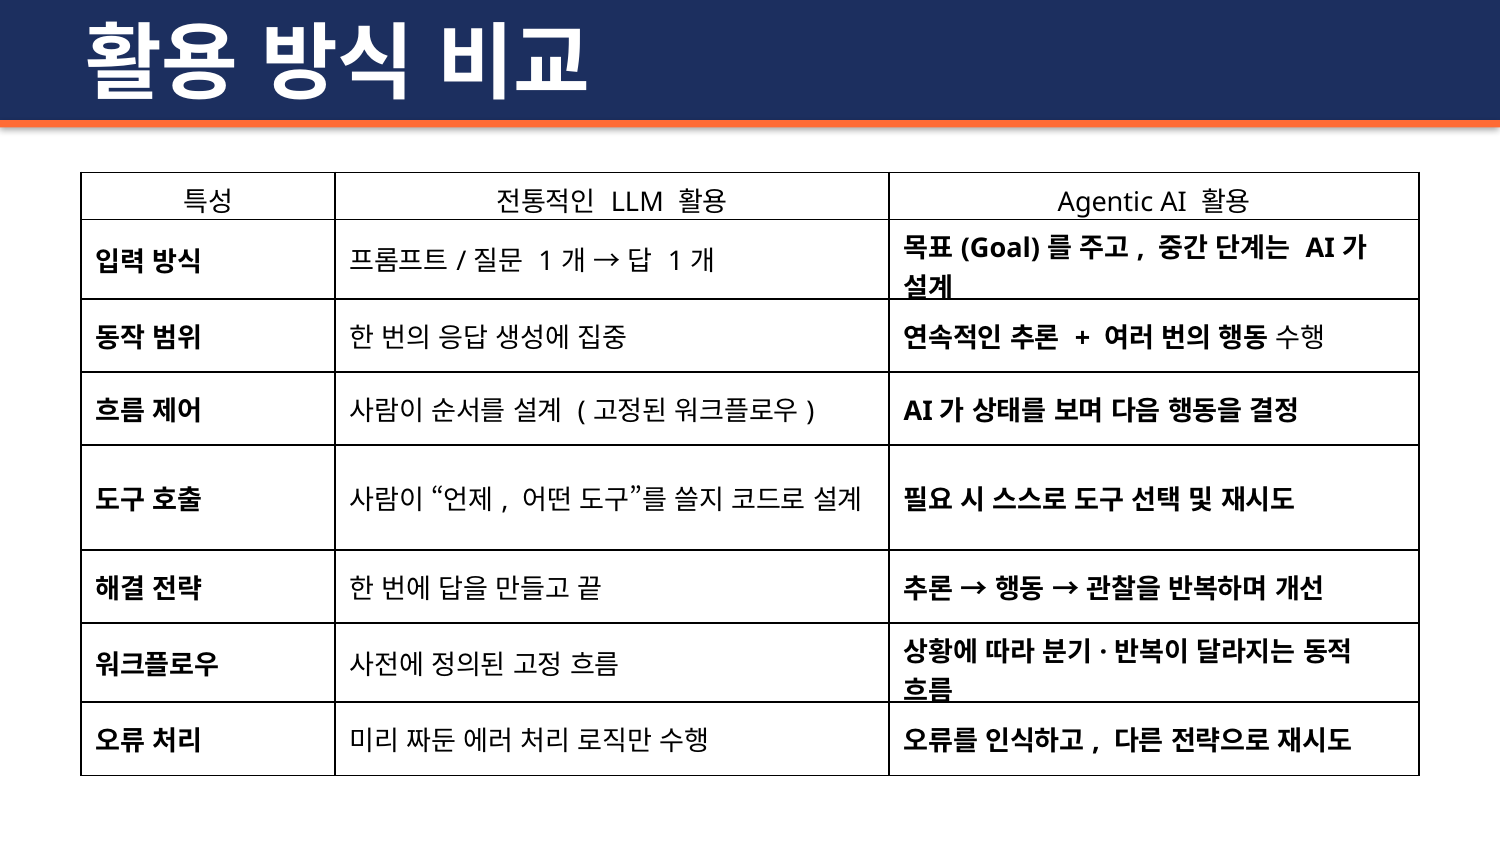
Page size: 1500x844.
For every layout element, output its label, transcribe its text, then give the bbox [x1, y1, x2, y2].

table_cell 한 번의 응답 생성에 집중 [336, 300, 888, 371]
table_cell 목표(Goal)를 주고, 중간 단계는 AI가 설계 [890, 220, 1418, 298]
table_cell 사람이 “언제, 어떤 도구”를 쓸지 코드로 설계 [336, 446, 888, 549]
table_cell 흐름 제어 [82, 373, 334, 444]
table_cell 미리 짜둔 에러 처리 로직만 수행 [336, 703, 888, 775]
table_cell 해결 전략 [82, 551, 334, 622]
table_cell AI가 상태를 보며 다음 행동을 결정 [890, 373, 1418, 444]
table_cell 워크플로우 [82, 624, 334, 701]
table_cell 상황에 따라 분기·반복이 달라지는 동적 흐름 [890, 624, 1418, 701]
text_box 활용 방식 비교 [70, 1, 606, 117]
table_cell 사람이 순서를 설계 (고정된 워크플로우) [336, 373, 888, 444]
table_header Agentic AI 활용 [890, 173, 1418, 219]
table_header 전통적인 LLM 활용 [336, 173, 888, 219]
table_cell 입력 방식 [82, 220, 334, 298]
table_cell 프롬프트/질문 1개 → 답 1개 [336, 220, 888, 298]
table_cell 사전에 정의된 고정 흐름 [336, 624, 888, 701]
table_header 특성 [82, 173, 334, 219]
table_cell 동작 범위 [82, 300, 334, 371]
text_box [0, 119, 1500, 128]
table_cell 오류 처리 [82, 703, 334, 775]
table_cell 연속적인 추론 + 여러 번의 행동 수행 [890, 300, 1418, 371]
table_cell 한 번에 답을 만들고 끝 [336, 551, 888, 622]
table_cell 도구 호출 [82, 446, 334, 549]
text_box [0, 0, 1500, 119]
table_cell 추론 → 행동 → 관찰을 반복하며 개선 [890, 551, 1418, 622]
table_cell 필요 시 스스로 도구 선택 및 재시도 [890, 446, 1418, 549]
table_cell 오류를 인식하고, 다른 전략으로 재시도 [890, 703, 1418, 775]
